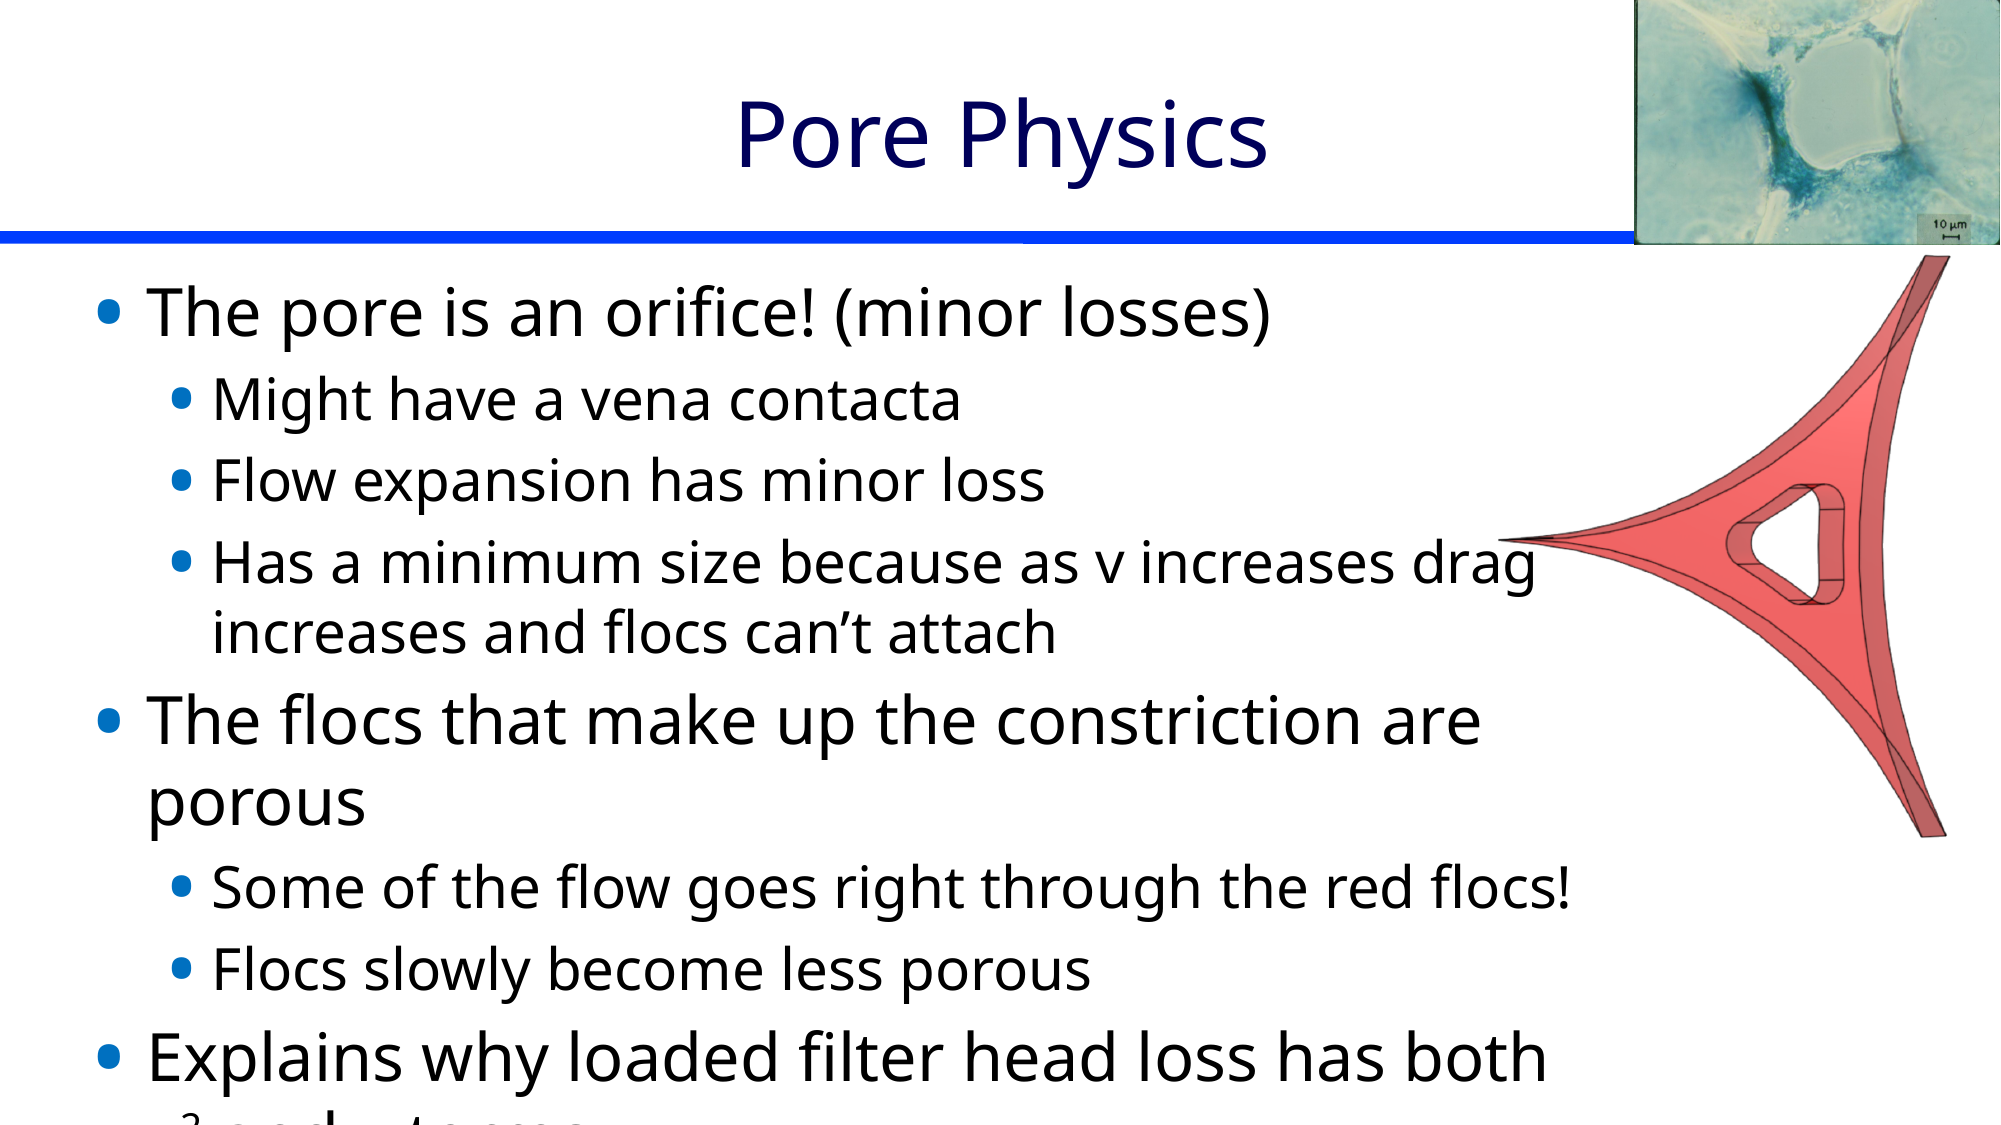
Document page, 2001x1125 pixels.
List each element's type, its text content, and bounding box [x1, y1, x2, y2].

picture [1400, 0, 2000, 867]
title Pore Physics [75, 37, 1629, 225]
list The pore is an orifice! (minor losses) Might have a vena contacta Flow expansion has minor loss Has a minimum size because as v increases drag increases and flocs can’t attach The flocs that make up the constriction are porous Some of the flow goes right through the red flocs! Flocs slowly become less porous Explains why loaded filter head loss has both v2 and v terms [74, 262, 1611, 1006]
